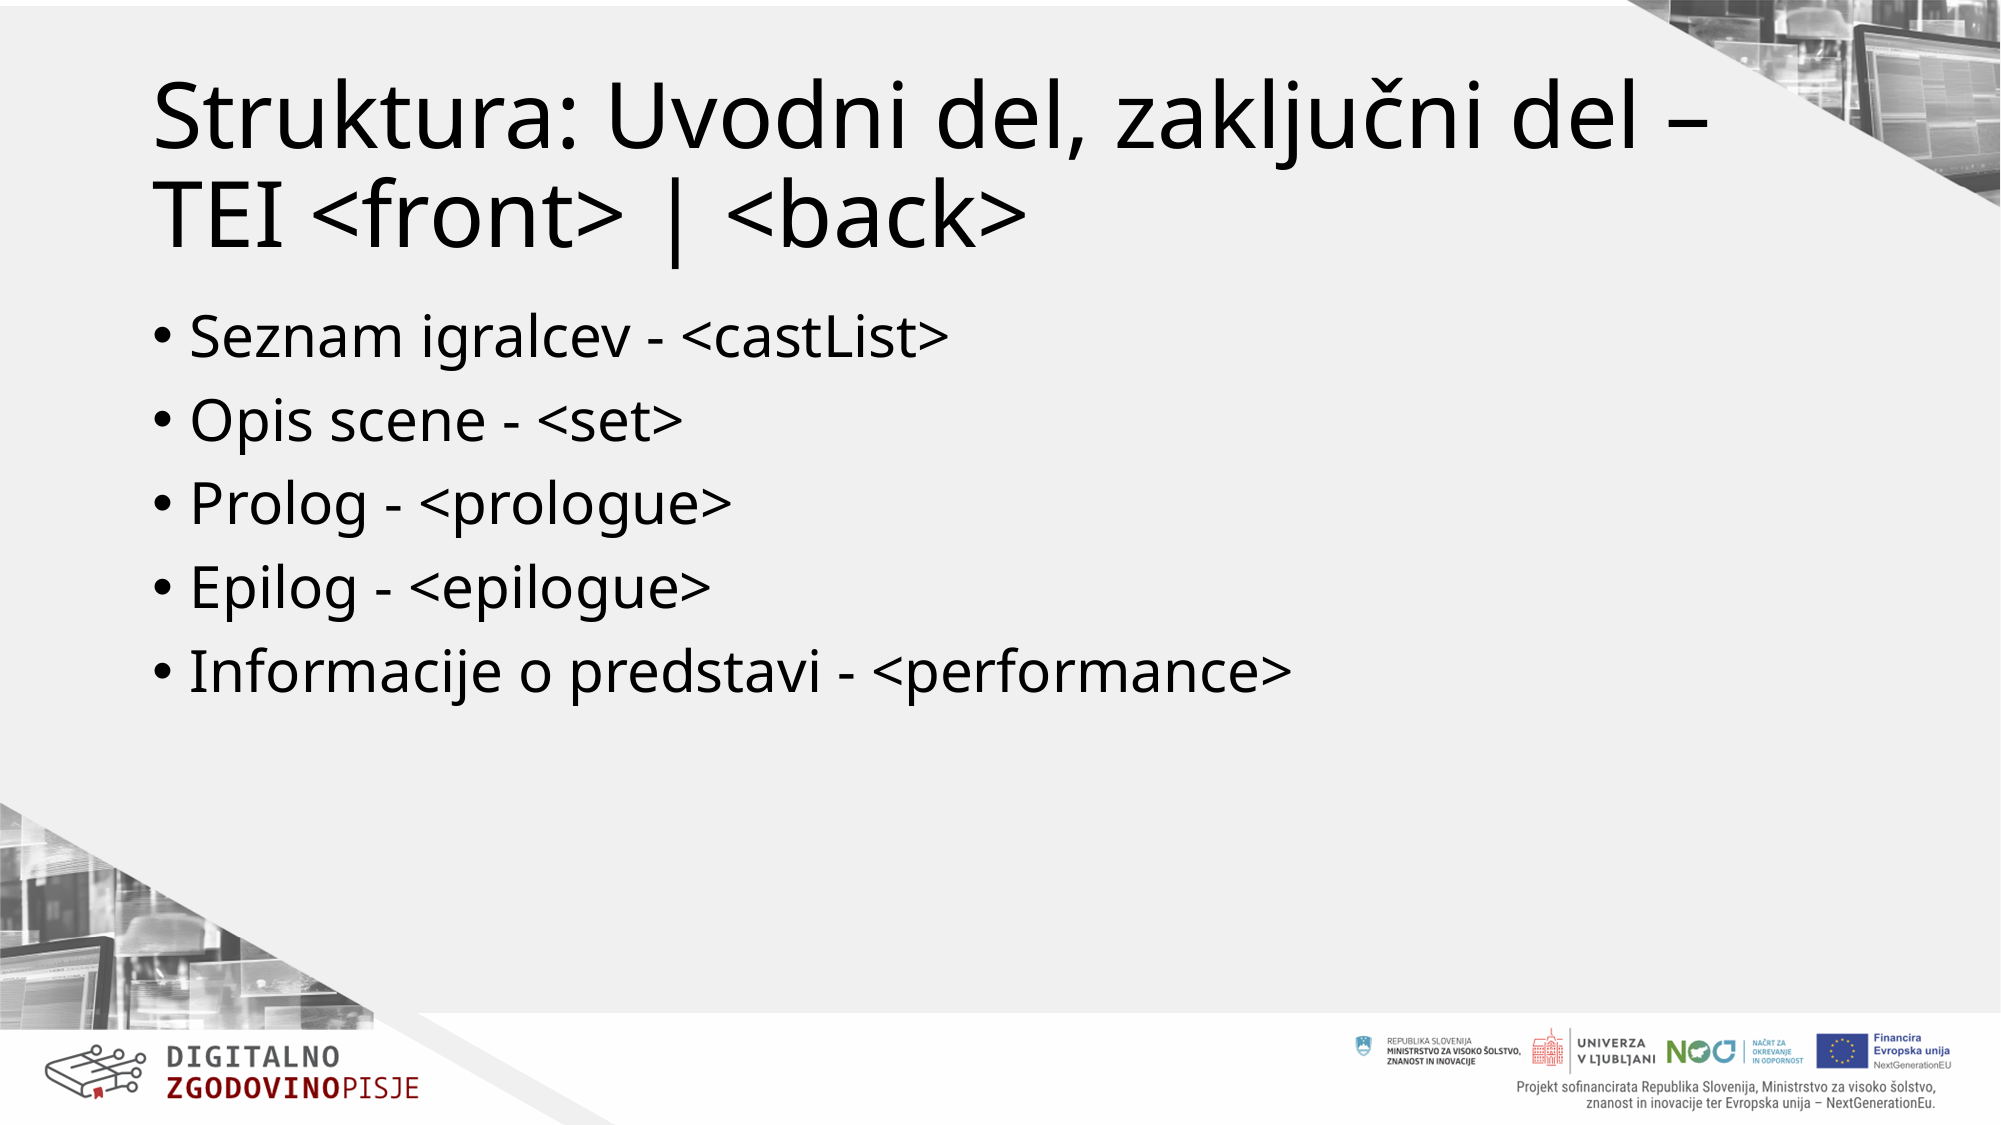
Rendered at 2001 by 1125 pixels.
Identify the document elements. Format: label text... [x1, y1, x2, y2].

list Seznam igralcev - <castList> Opis scene - <set> Prolog - <prologue> Epilog - <epilogue> Informacije o predstavi - <performance> [137, 299, 1863, 1014]
title Struktura: Uvodni del, zaključni del – TEI <front> | <back> [137, 59, 1863, 278]
picture [0, 0, 2001, 1125]
